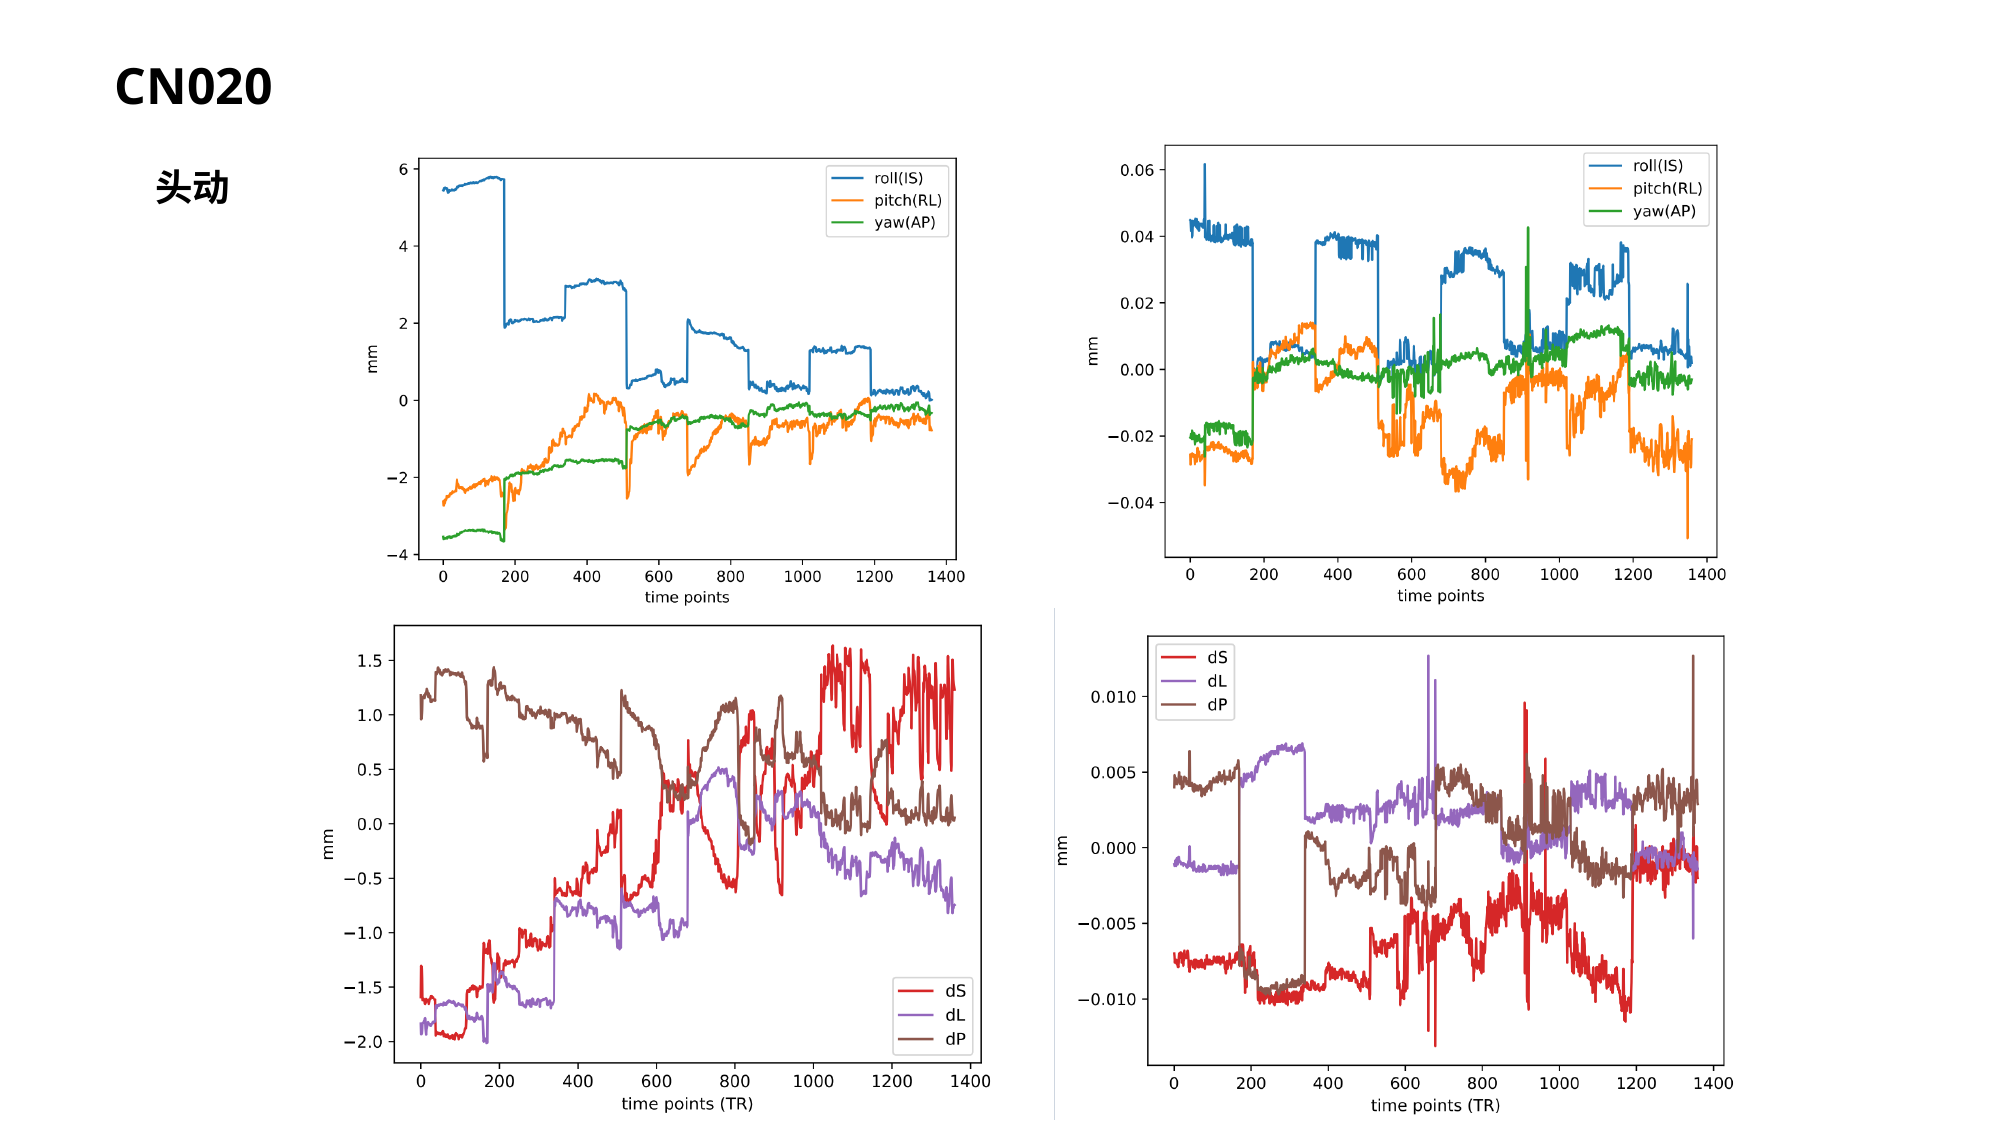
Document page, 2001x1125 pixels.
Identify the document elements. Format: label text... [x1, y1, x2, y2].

text_box CN020 [99, 46, 559, 122]
picture [300, 138, 1016, 1120]
picture [1054, 138, 1748, 1120]
text_box 头动 [140, 156, 342, 217]
